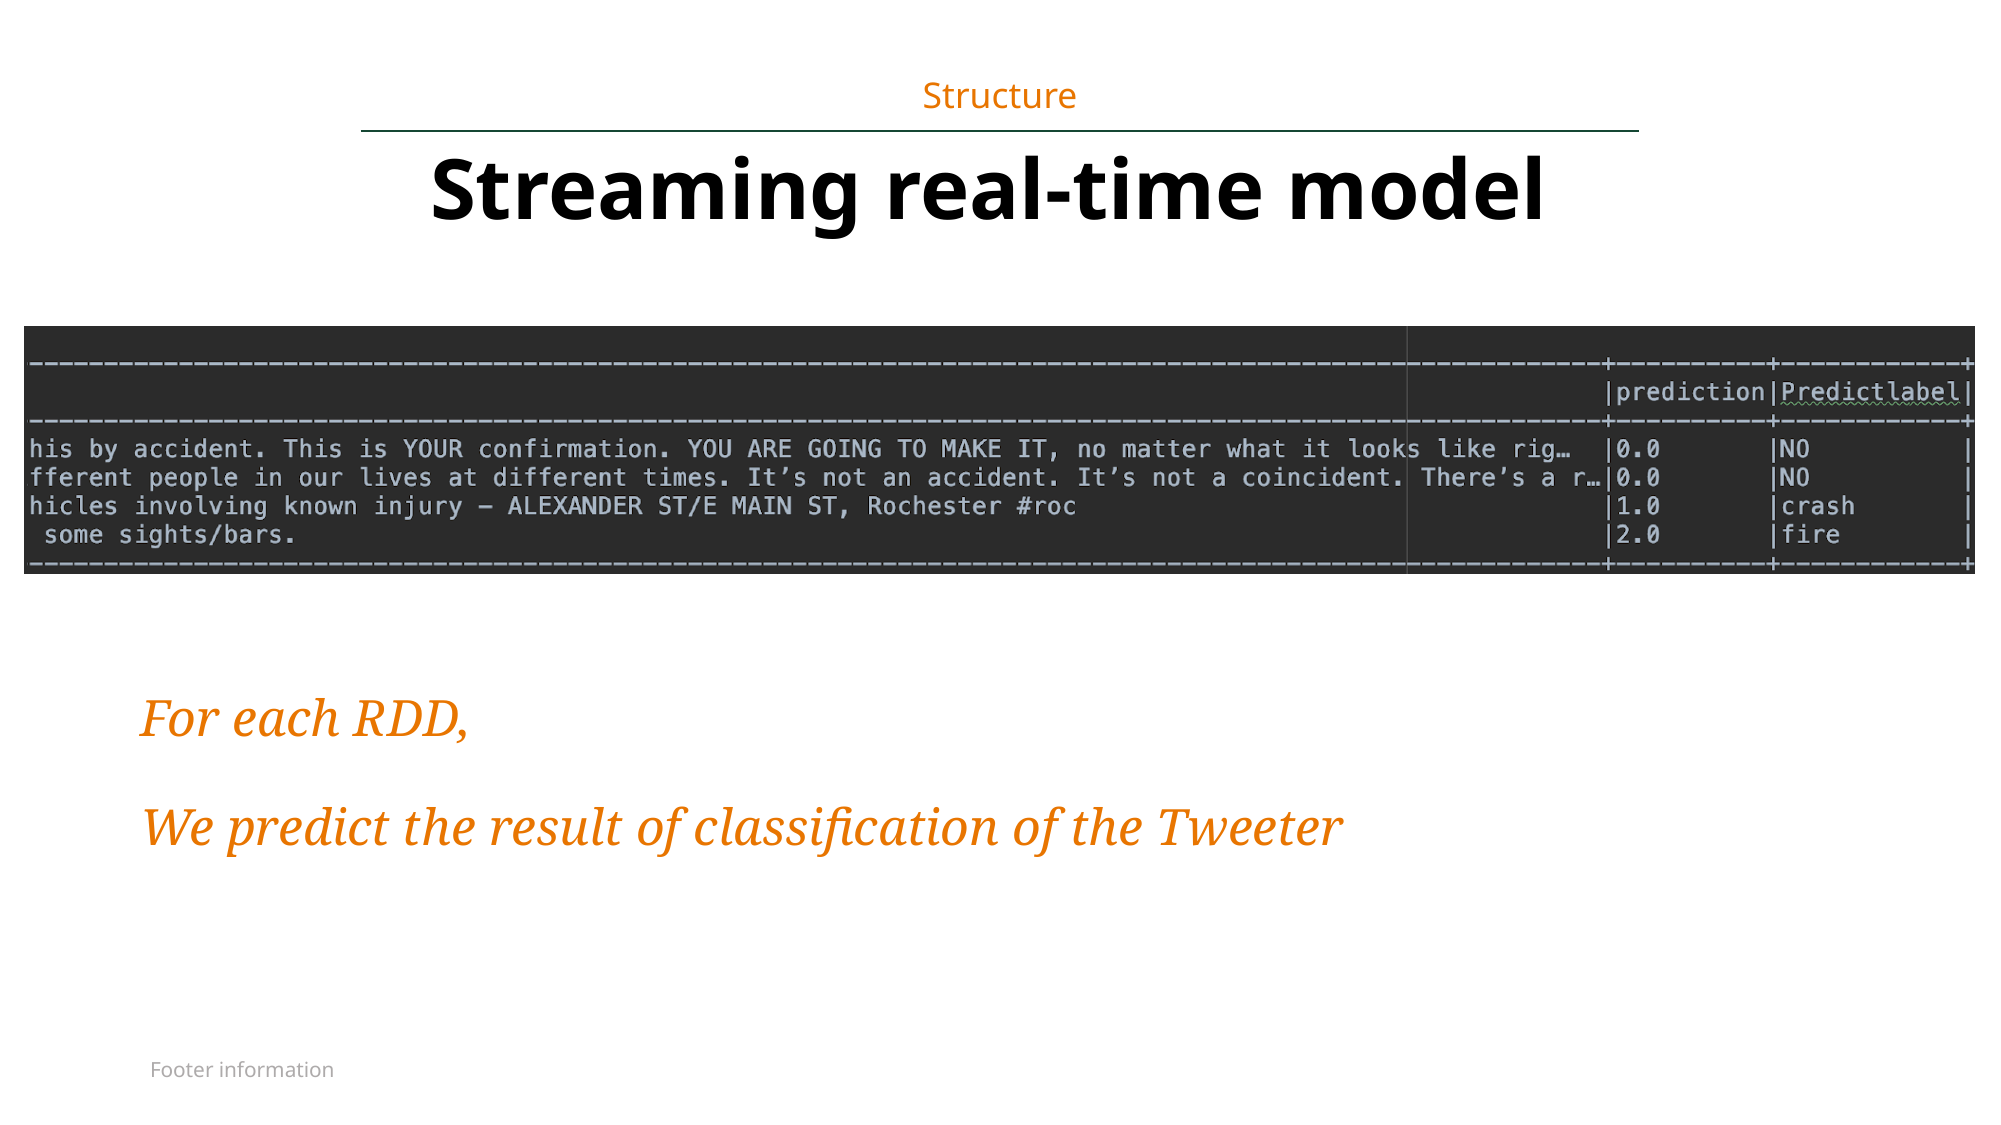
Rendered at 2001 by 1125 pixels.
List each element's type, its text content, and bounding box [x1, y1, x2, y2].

list Footer information [150, 1054, 1250, 1082]
list For each RDD, We predict the result of classification of the Tweeter [140, 674, 1850, 938]
picture [24, 326, 1976, 574]
list Structure [150, 79, 1850, 154]
title Streaming real-time model [150, 154, 1850, 302]
